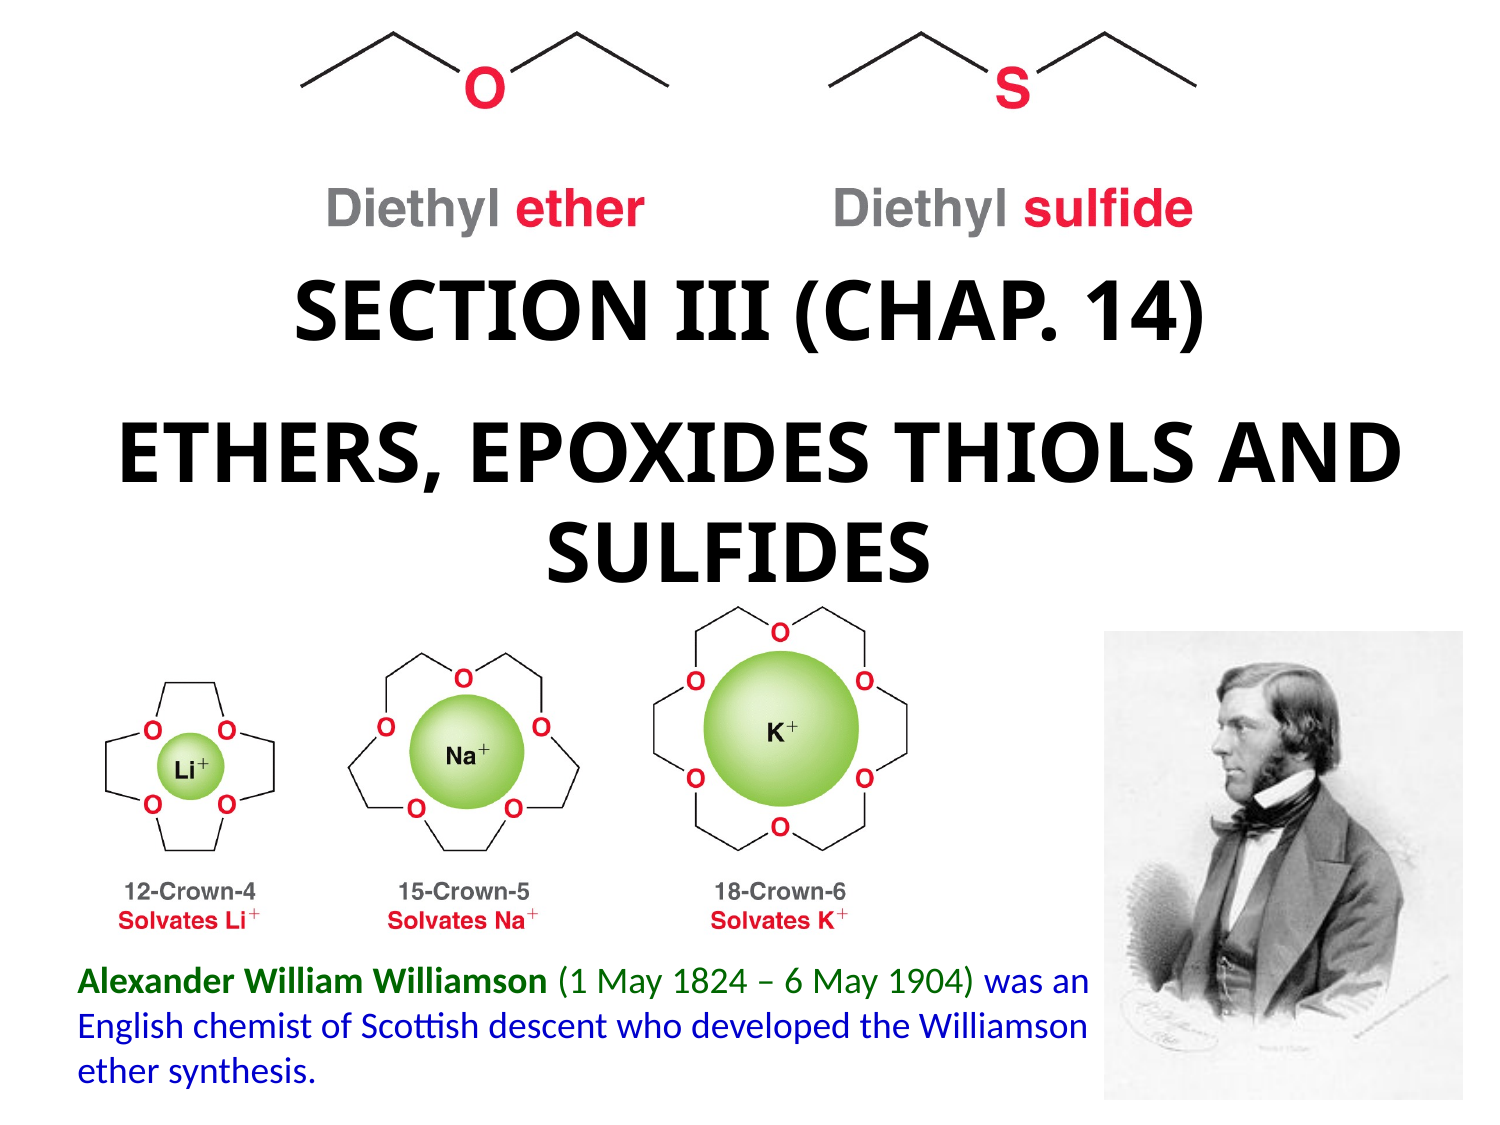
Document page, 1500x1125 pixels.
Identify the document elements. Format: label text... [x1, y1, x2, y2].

picture [99, 599, 913, 942]
text_box Alexander William Williamson (1 May 1824 – 6 May 1904) was an English chemist of Scottish descent who developed the Williamson ether synthesis. [62, 948, 1099, 1099]
picture [1104, 630, 1463, 1101]
text_box SECTION III (CHAP. 14) ETHERS, EPOXIDES THIOLS AND SULFIDES [50, 249, 1450, 607]
picture [299, 30, 1197, 238]
